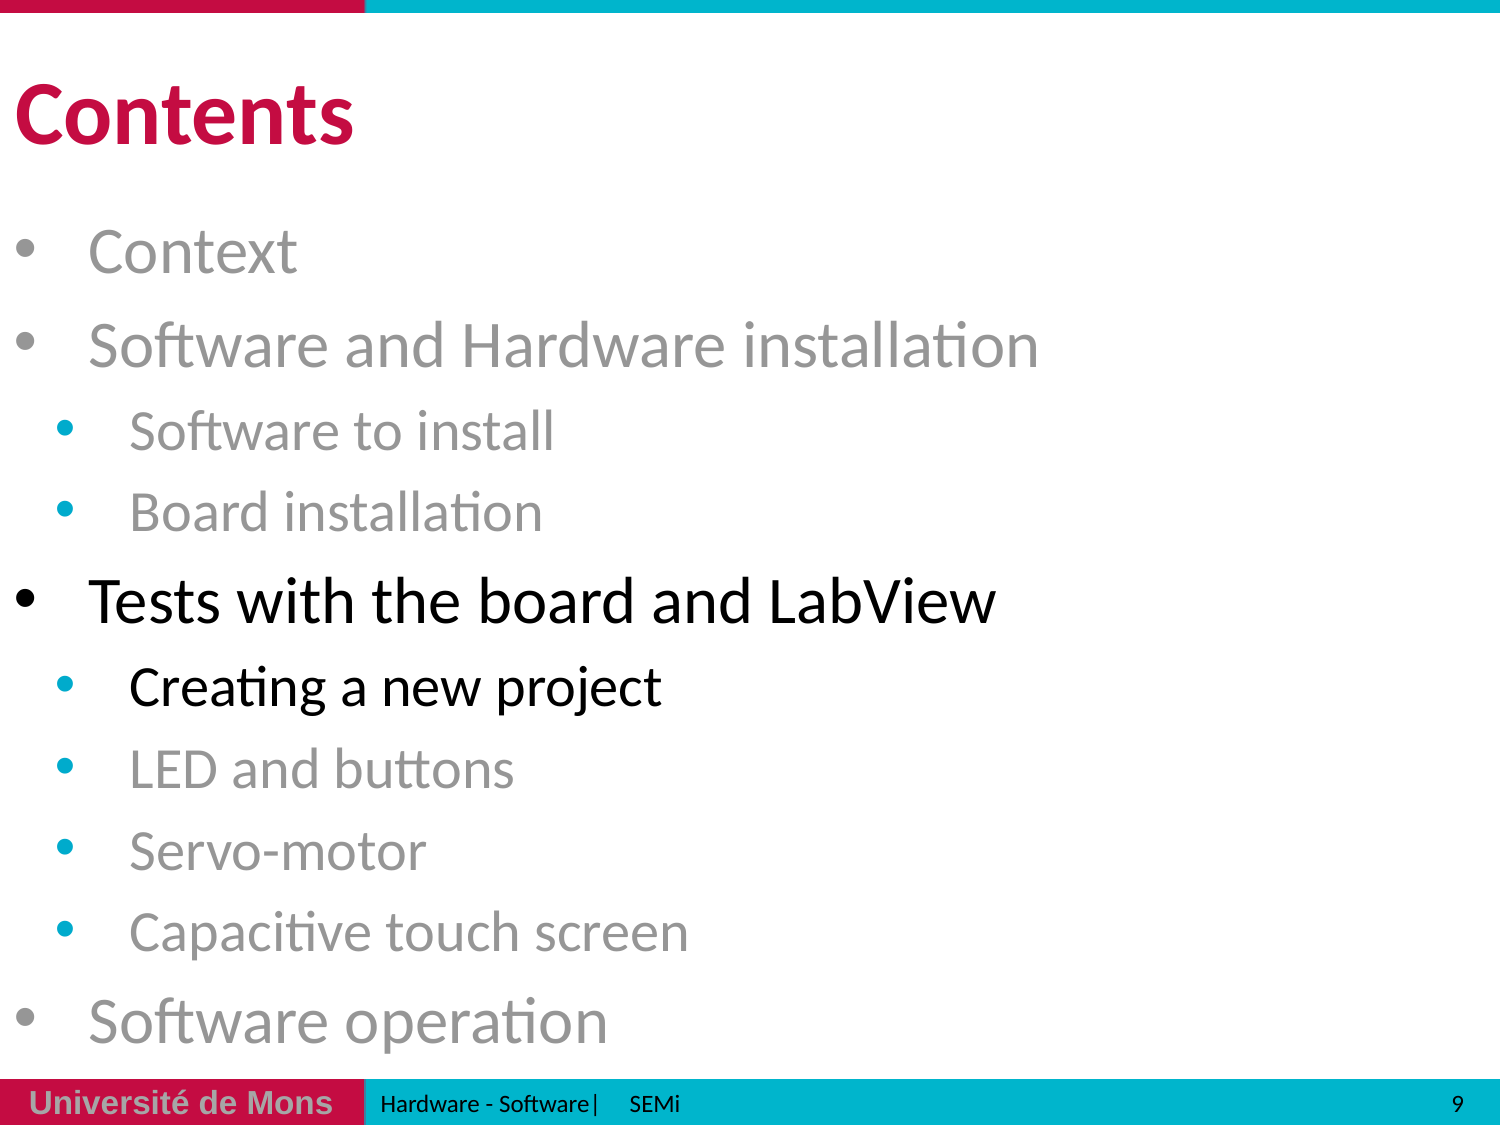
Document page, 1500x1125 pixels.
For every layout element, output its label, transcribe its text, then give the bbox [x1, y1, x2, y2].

slide_number 9 [1416, 1079, 1500, 1125]
picture [0, 1079, 365, 1125]
list Context Software and Hardware installation Software to install Board installation Tests with the board and LabView Creating a new project LED and buttons Servo-motor Capacitive touch screen Software operation [0, 199, 1500, 1076]
footer Hardware - Software| SEMi [365, 1079, 1416, 1125]
picture [0, 0, 1500, 13]
title Contents [0, 44, 1500, 179]
